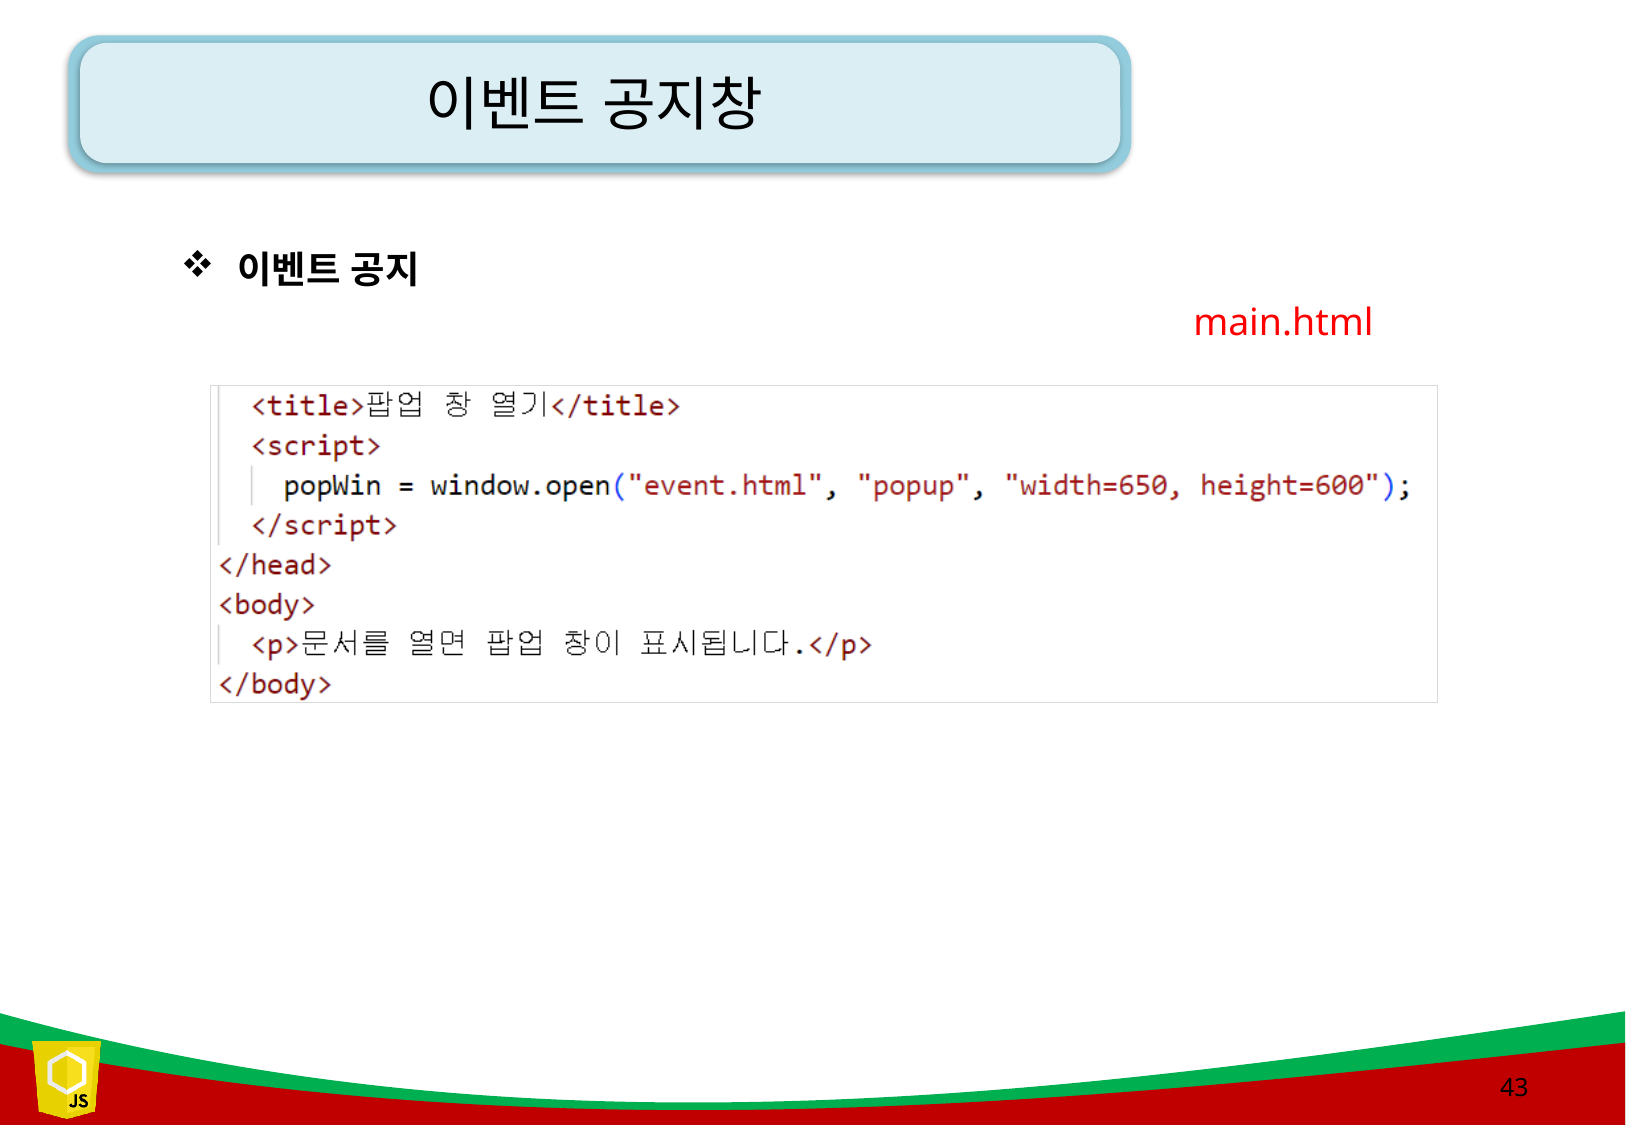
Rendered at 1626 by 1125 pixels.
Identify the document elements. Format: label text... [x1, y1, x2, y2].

picture [32, 1041, 101, 1119]
title 이벤트 공지창 [68, 32, 1121, 173]
text_box 이벤트 공지 [166, 216, 577, 299]
text_box main.html [1178, 290, 1403, 351]
slide_number 43 [1452, 1058, 1544, 1119]
picture [209, 385, 1438, 703]
